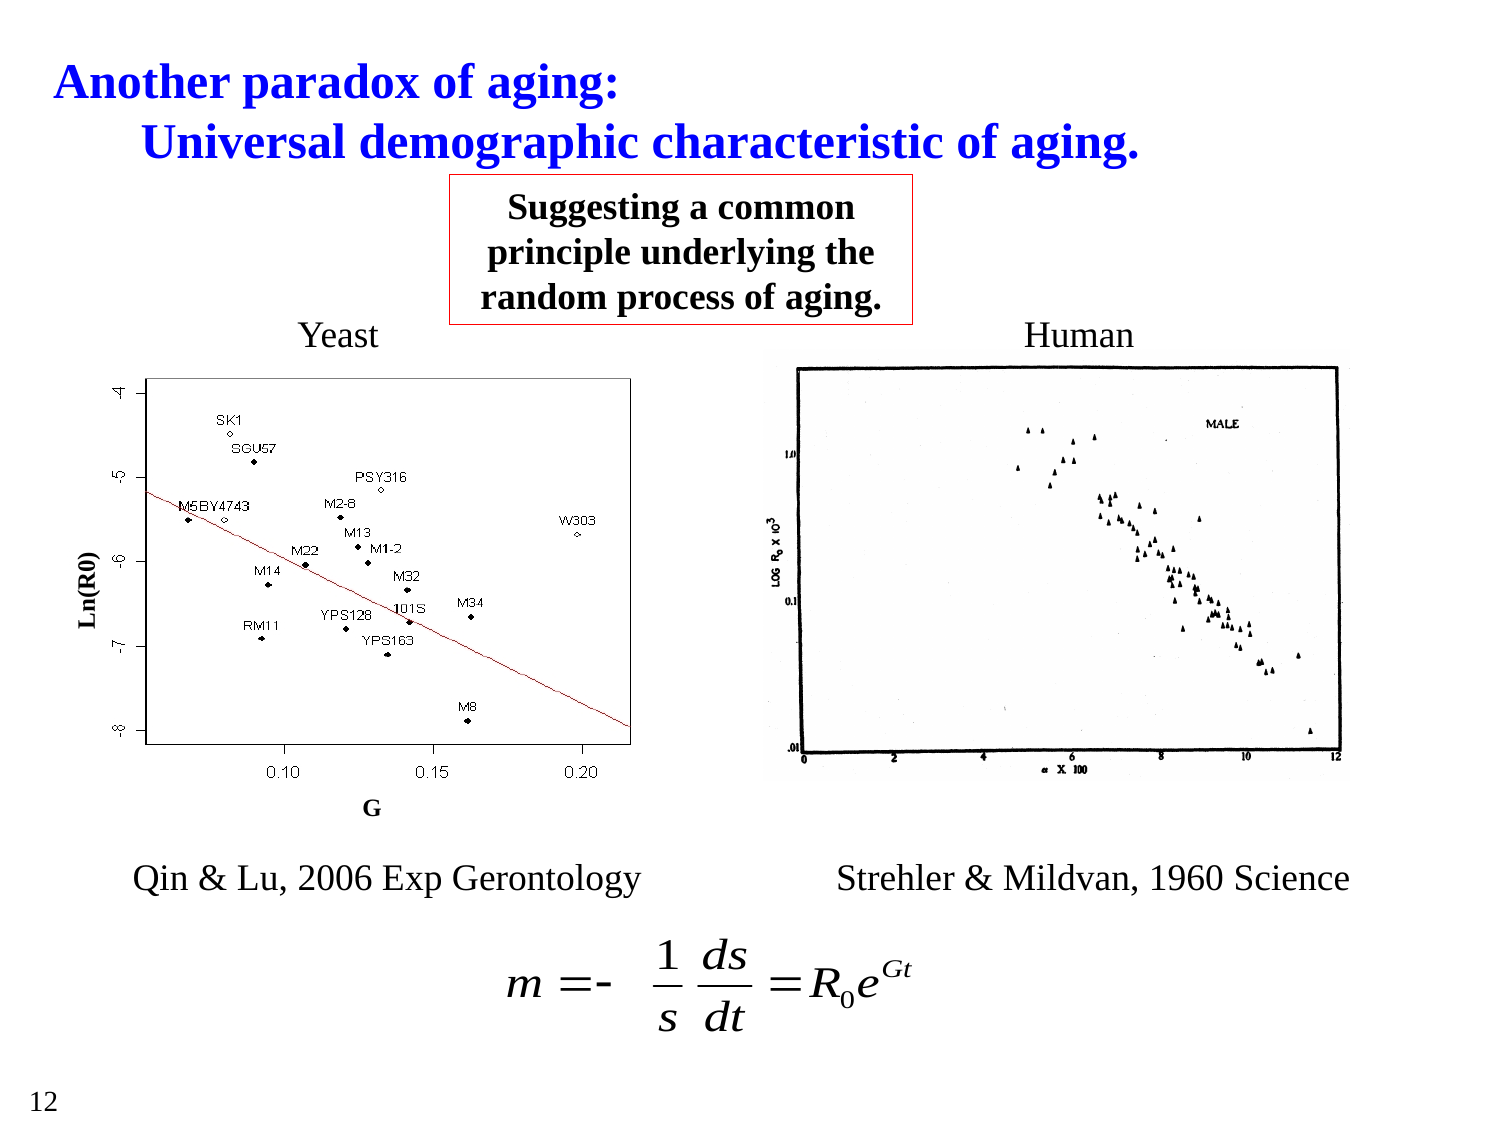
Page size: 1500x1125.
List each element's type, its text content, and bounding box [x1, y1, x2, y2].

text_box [478, 916, 951, 1059]
text_box Human [774, 302, 1384, 363]
text_box Strehler & Mildvan, 1960 Science [789, 845, 1398, 905]
text_box Qin & Lu, 2006 Exp Gerontology [83, 845, 692, 905]
picture [65, 309, 672, 832]
text_box Suggesting a common principle underlying the random process of aging. [449, 174, 913, 325]
picture [763, 349, 1351, 781]
text_box Yeast [33, 302, 449, 363]
title Another paradox of aging: Universal demographic characteristic of aging. [37, 14, 1397, 203]
